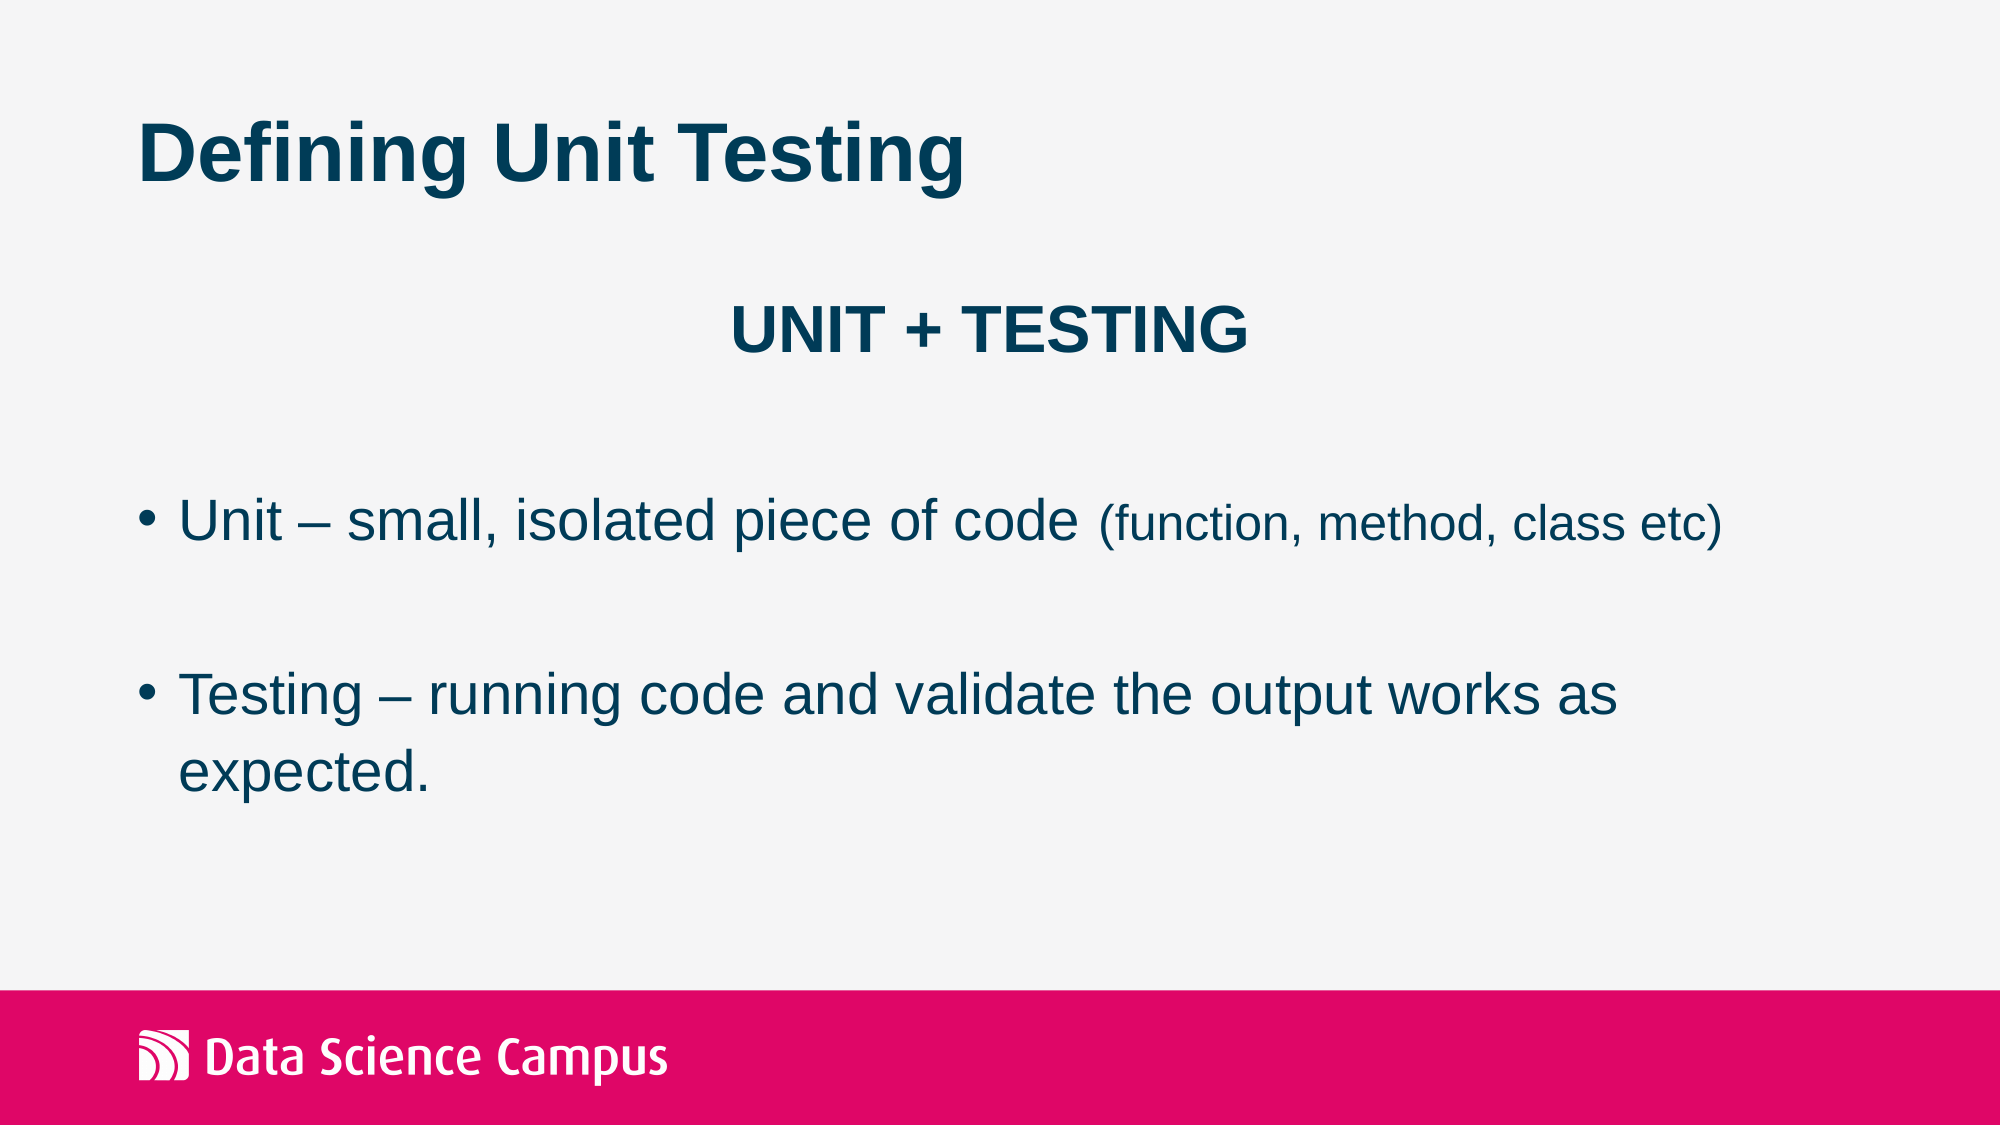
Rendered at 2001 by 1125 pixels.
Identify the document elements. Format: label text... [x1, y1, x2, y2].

picture [139, 1030, 667, 1086]
title Defining Unit Testing [137, 105, 1059, 278]
list UNIT + TESTING Unit – small, isolated piece of code (function, method, class etc) Testing – running code and validate the output works as expected. [137, 278, 1863, 804]
